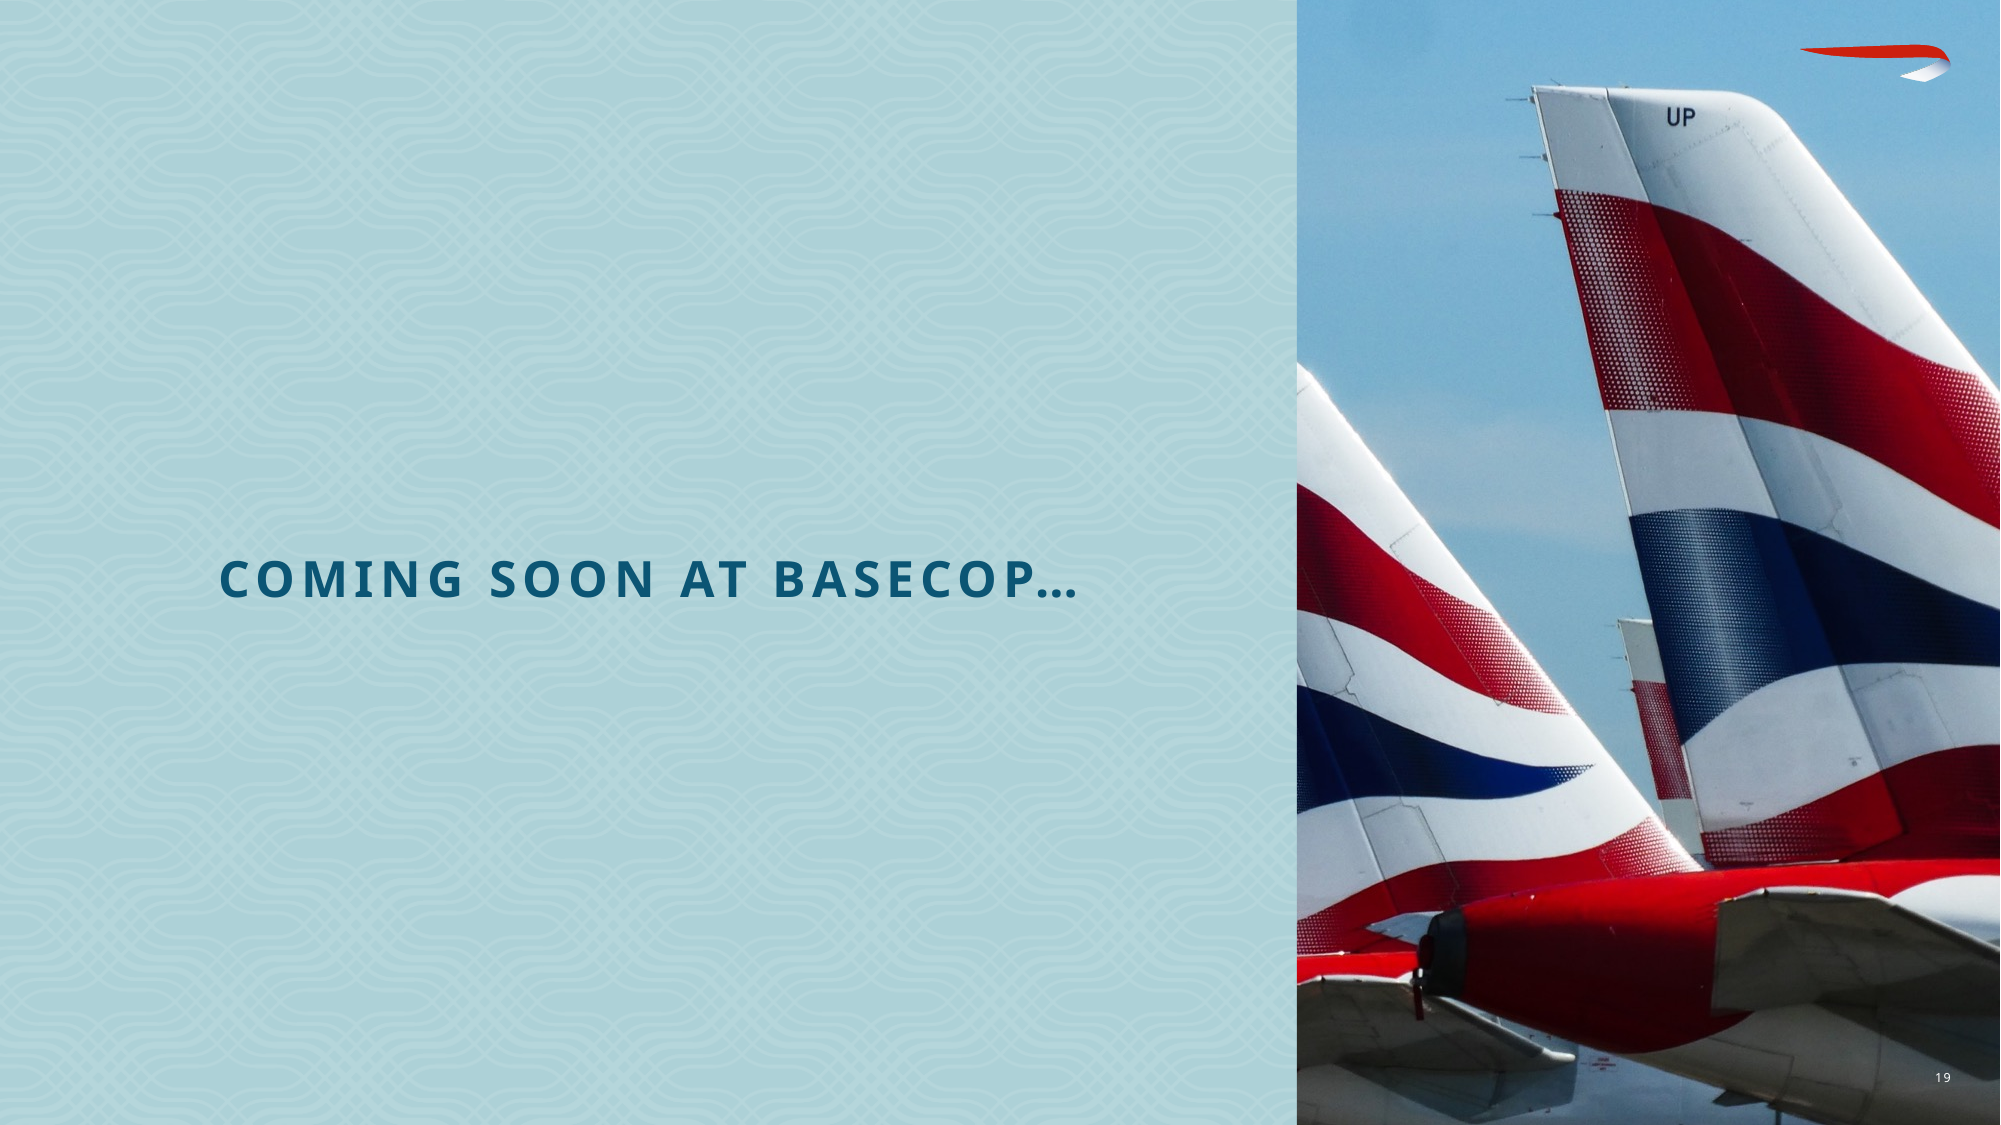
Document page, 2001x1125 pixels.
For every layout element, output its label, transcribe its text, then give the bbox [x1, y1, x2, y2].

title Coming soon at basecop… [204, 474, 1093, 651]
picture [0, 0, 2000, 1125]
